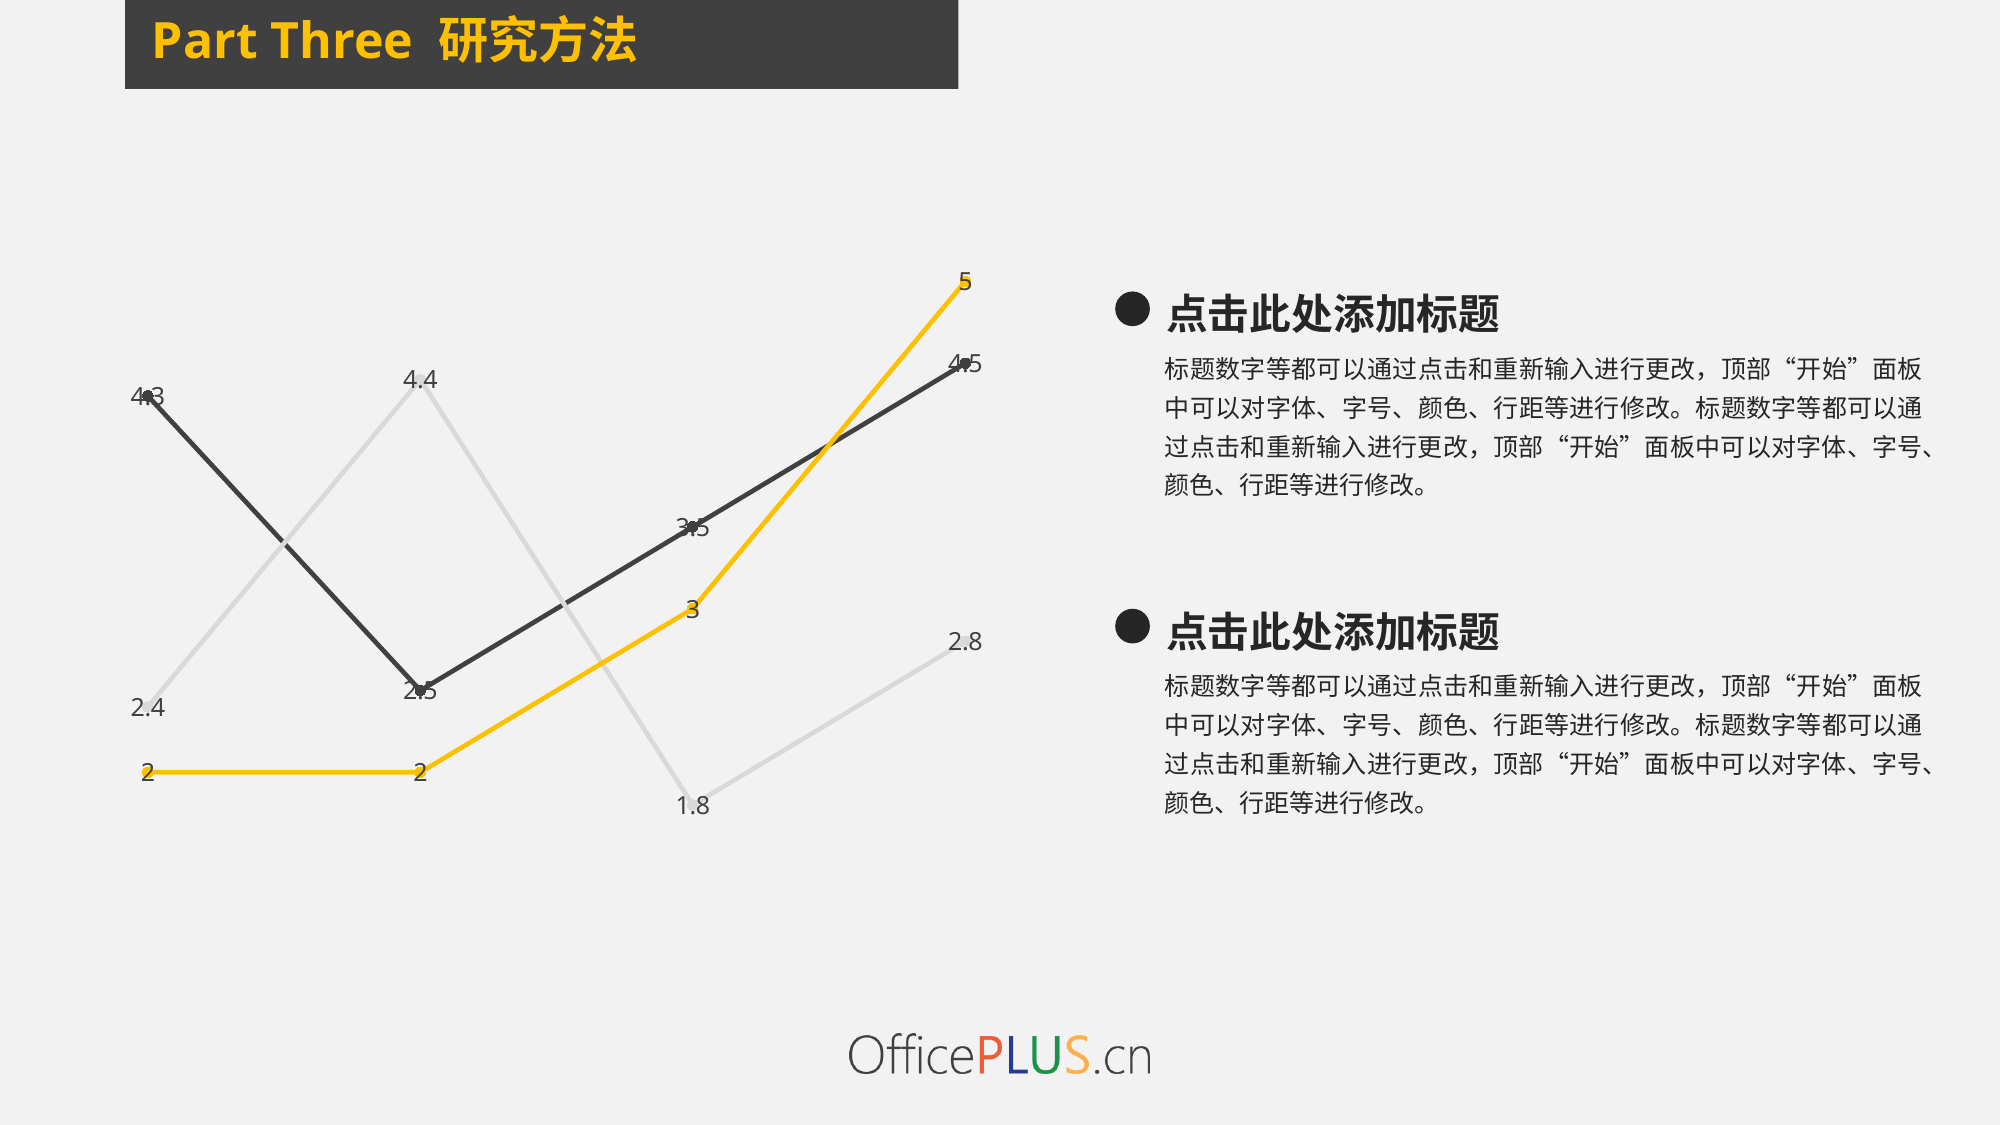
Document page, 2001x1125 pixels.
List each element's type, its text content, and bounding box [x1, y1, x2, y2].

text_box 标题数字等都可以通过点击和重新输入进行更改，顶部“开始”面板中可以对字体、字号、颜色、行距等进行修改。标题数字等都可以通过点击和重新输入进行更改，顶部“开始”面板中可以对字体、字号、颜色、行距等进行修改。 [1150, 654, 1939, 864]
text_box 标题数字等都可以通过点击和重新输入进行更改，顶部“开始”面板中可以对字体、字号、颜色、行距等进行修改。标题数字等都可以通过点击和重新输入进行更改，顶部“开始”面板中可以对字体、字号、颜色、行距等进行修改。 [1150, 336, 1939, 547]
text_box 点击此处添加标题 [1151, 598, 1516, 654]
chart [0, 97, 1125, 1121]
text_box [1125, 290, 1151, 328]
text_box 点击此处添加标题 [1151, 280, 1516, 336]
text_box [1125, 607, 1151, 645]
list Part Three 研究方法 [136, 8, 699, 85]
picture [1125, 1033, 1150, 1074]
